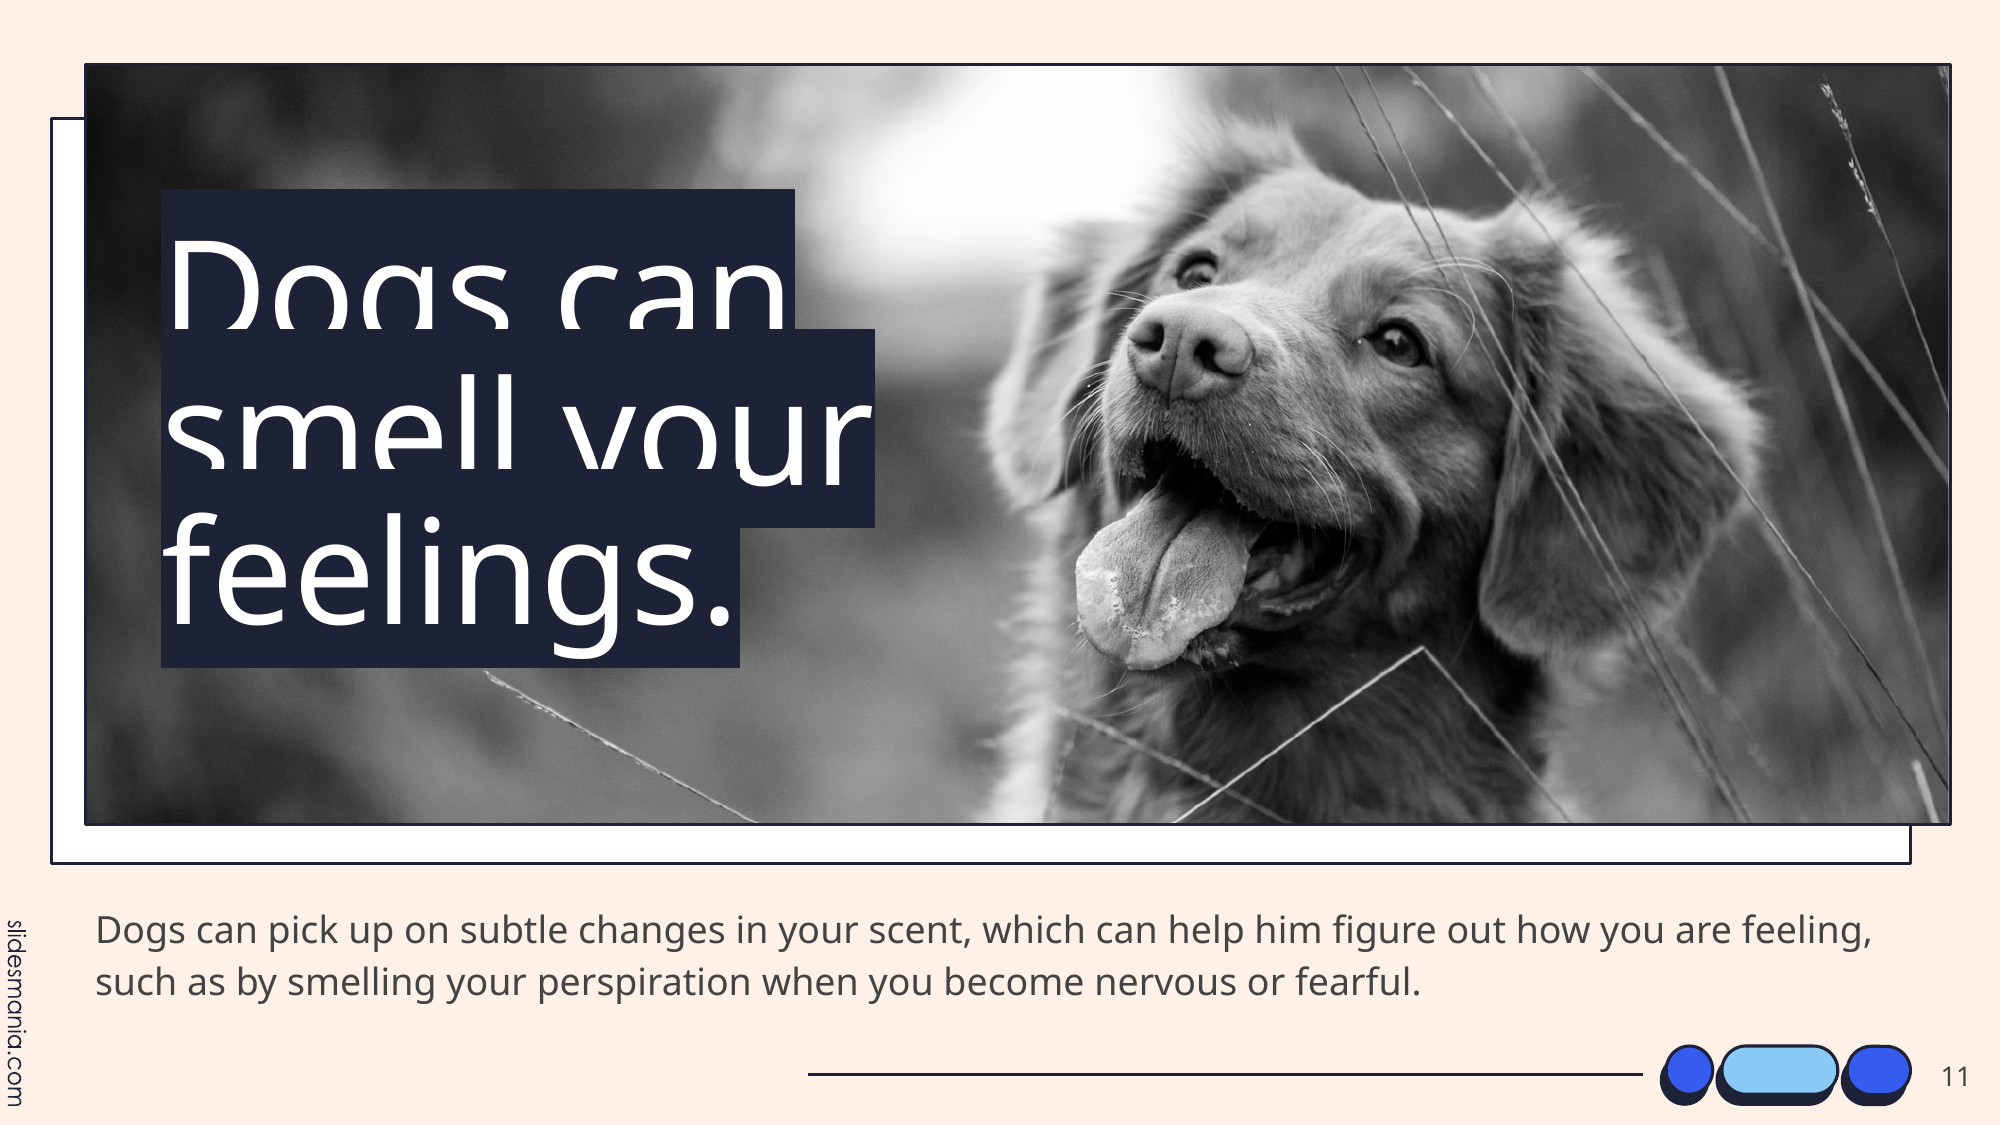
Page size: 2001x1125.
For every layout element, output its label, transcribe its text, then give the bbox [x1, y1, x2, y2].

text_box [1842, 1066, 1905, 1105]
text_box [1717, 1065, 1833, 1105]
slide_number ‹#› [1871, 1038, 1992, 1125]
text_box [1666, 1046, 1713, 1095]
text_box [1661, 1065, 1707, 1105]
picture [86, 65, 1949, 824]
text_box [1847, 1046, 1911, 1095]
list Dogs can pick up on subtle changes in your scent, which can help him figure out how you are feeling, such as by smelling your perspiration when you become nervous or fearful. [75, 879, 1937, 1039]
text_box [1721, 1045, 1838, 1095]
text_box [51, 118, 1911, 864]
